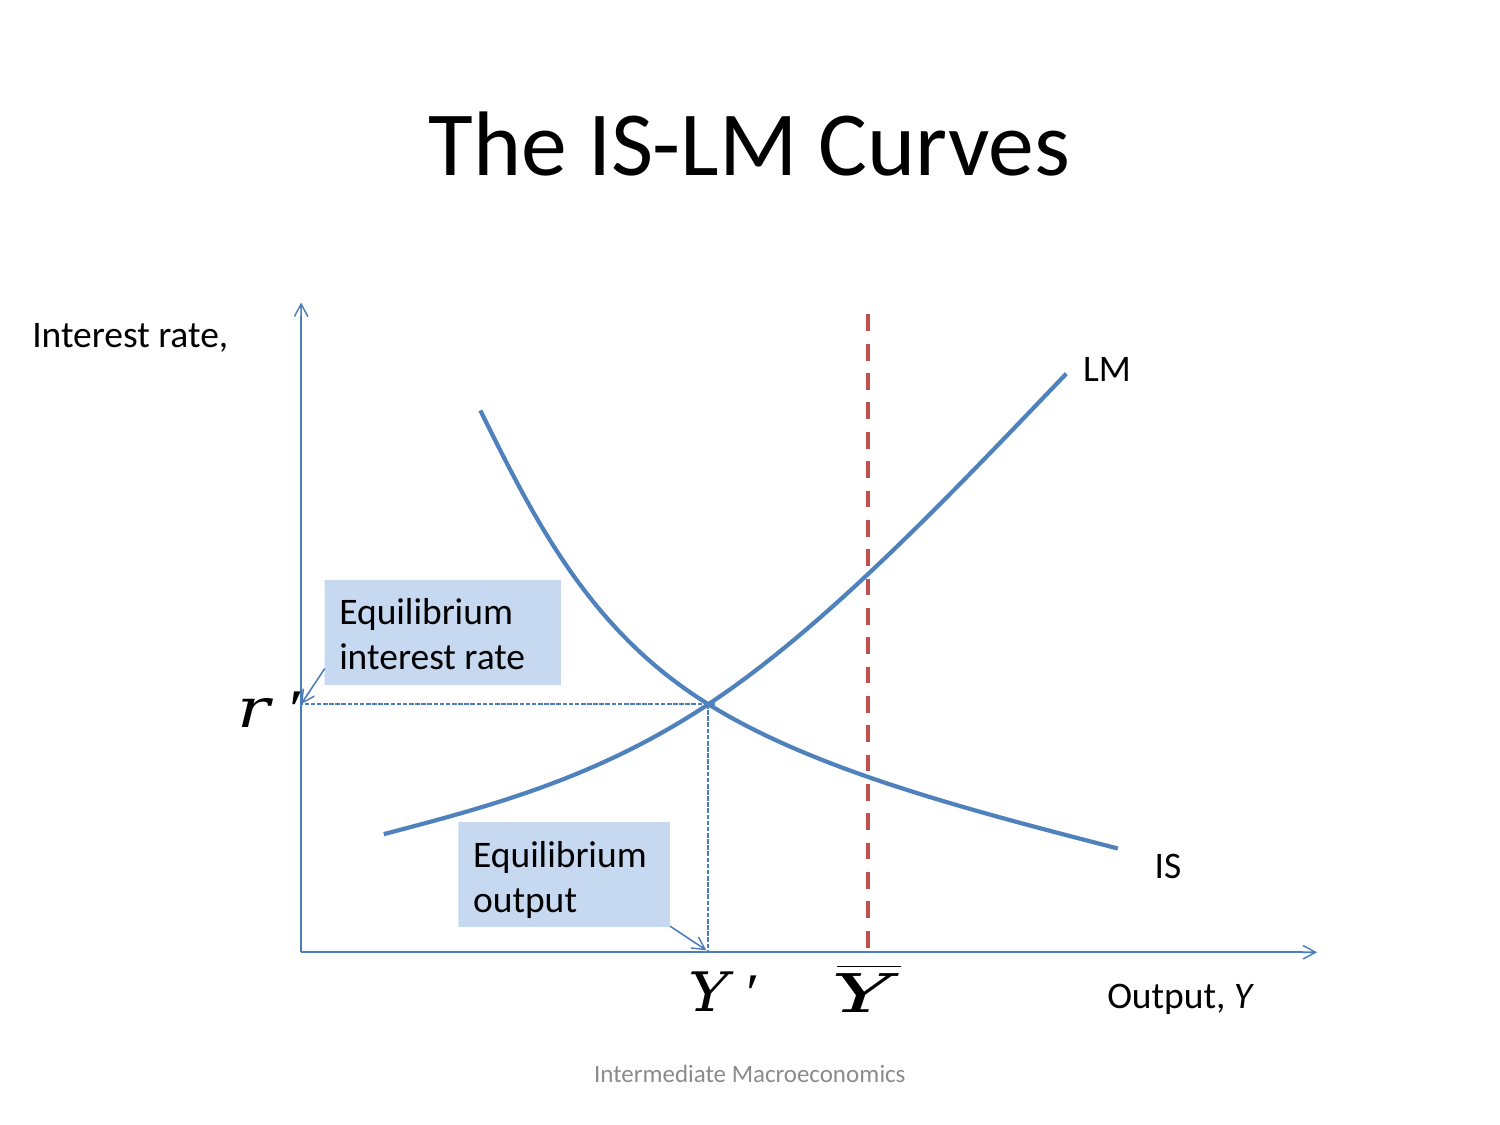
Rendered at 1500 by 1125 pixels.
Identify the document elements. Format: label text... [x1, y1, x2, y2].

text_box [383, 712, 700, 837]
text_box [578, 510, 863, 703]
title The IS-LM Curves [75, 45, 1425, 233]
text_box Equilibrium output [458, 822, 670, 927]
footer Intermediate Macroeconomics [512, 1042, 988, 1103]
text_box LM [1068, 336, 1185, 397]
text_box [714, 634, 863, 778]
text_box Output, Y [1092, 964, 1341, 1024]
text_box [873, 680, 1119, 851]
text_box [300, 668, 325, 705]
text_box [478, 409, 744, 658]
text_box IS [1139, 834, 1258, 894]
text_box [873, 372, 1068, 573]
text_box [669, 925, 707, 951]
text_box Equilibrium interest rate [324, 580, 561, 685]
text_box [570, 705, 707, 711]
